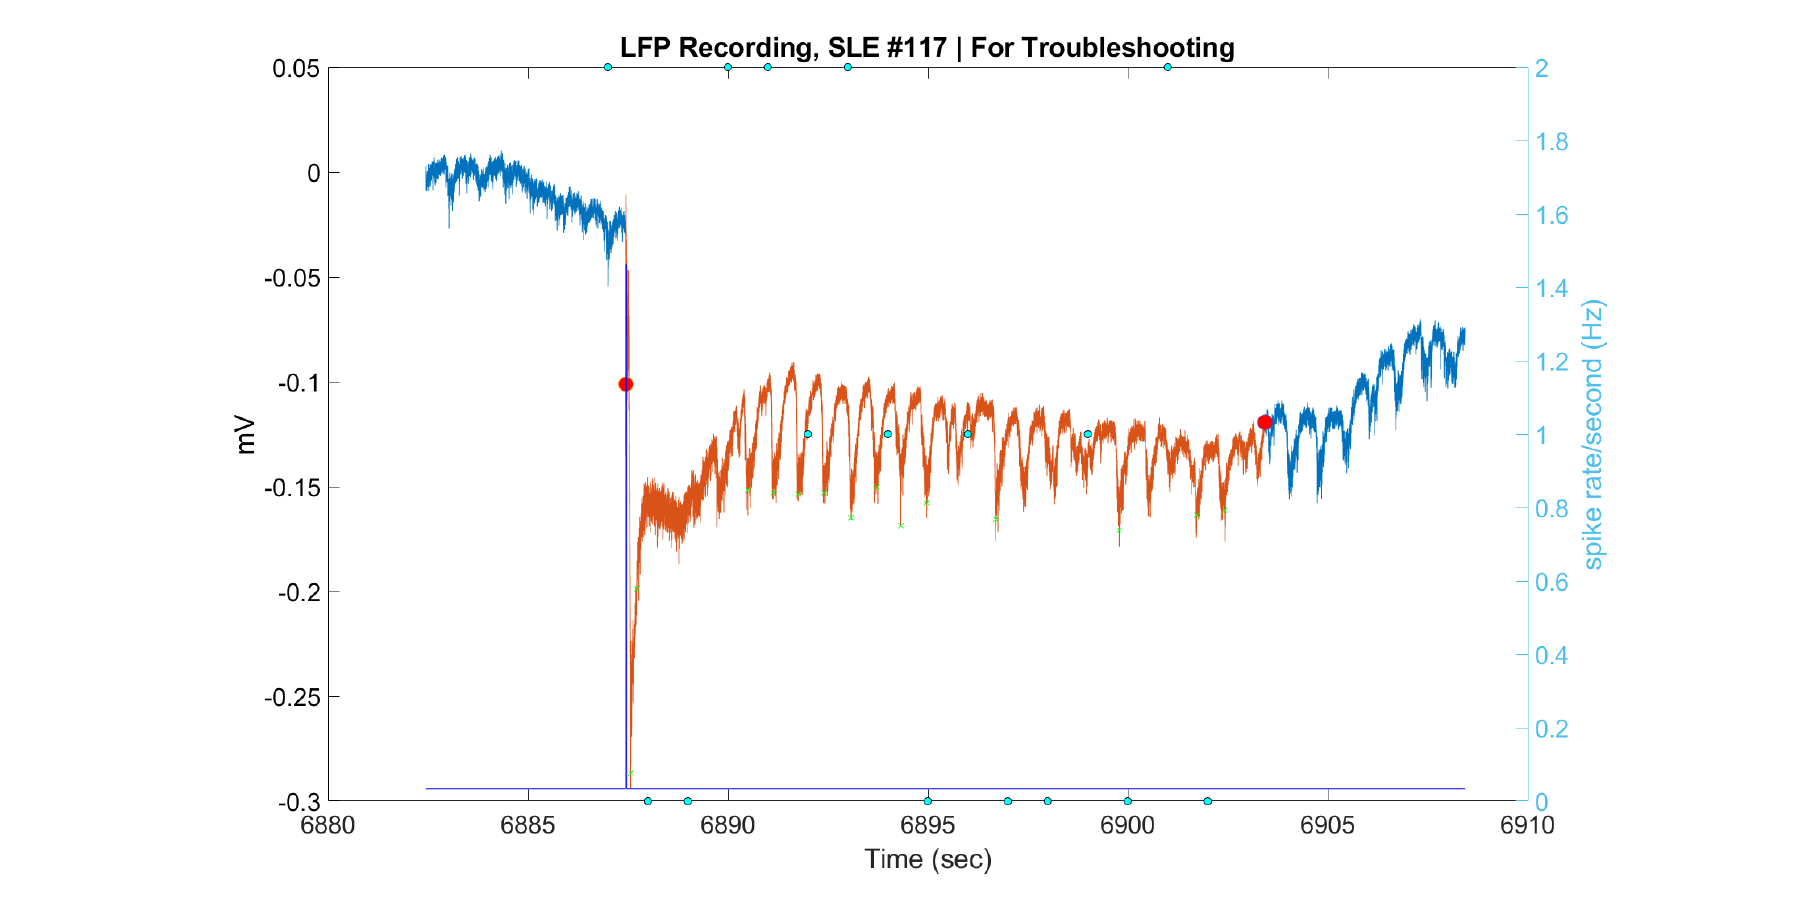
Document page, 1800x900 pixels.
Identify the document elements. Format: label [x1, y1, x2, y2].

picture [126, 0, 1674, 900]
